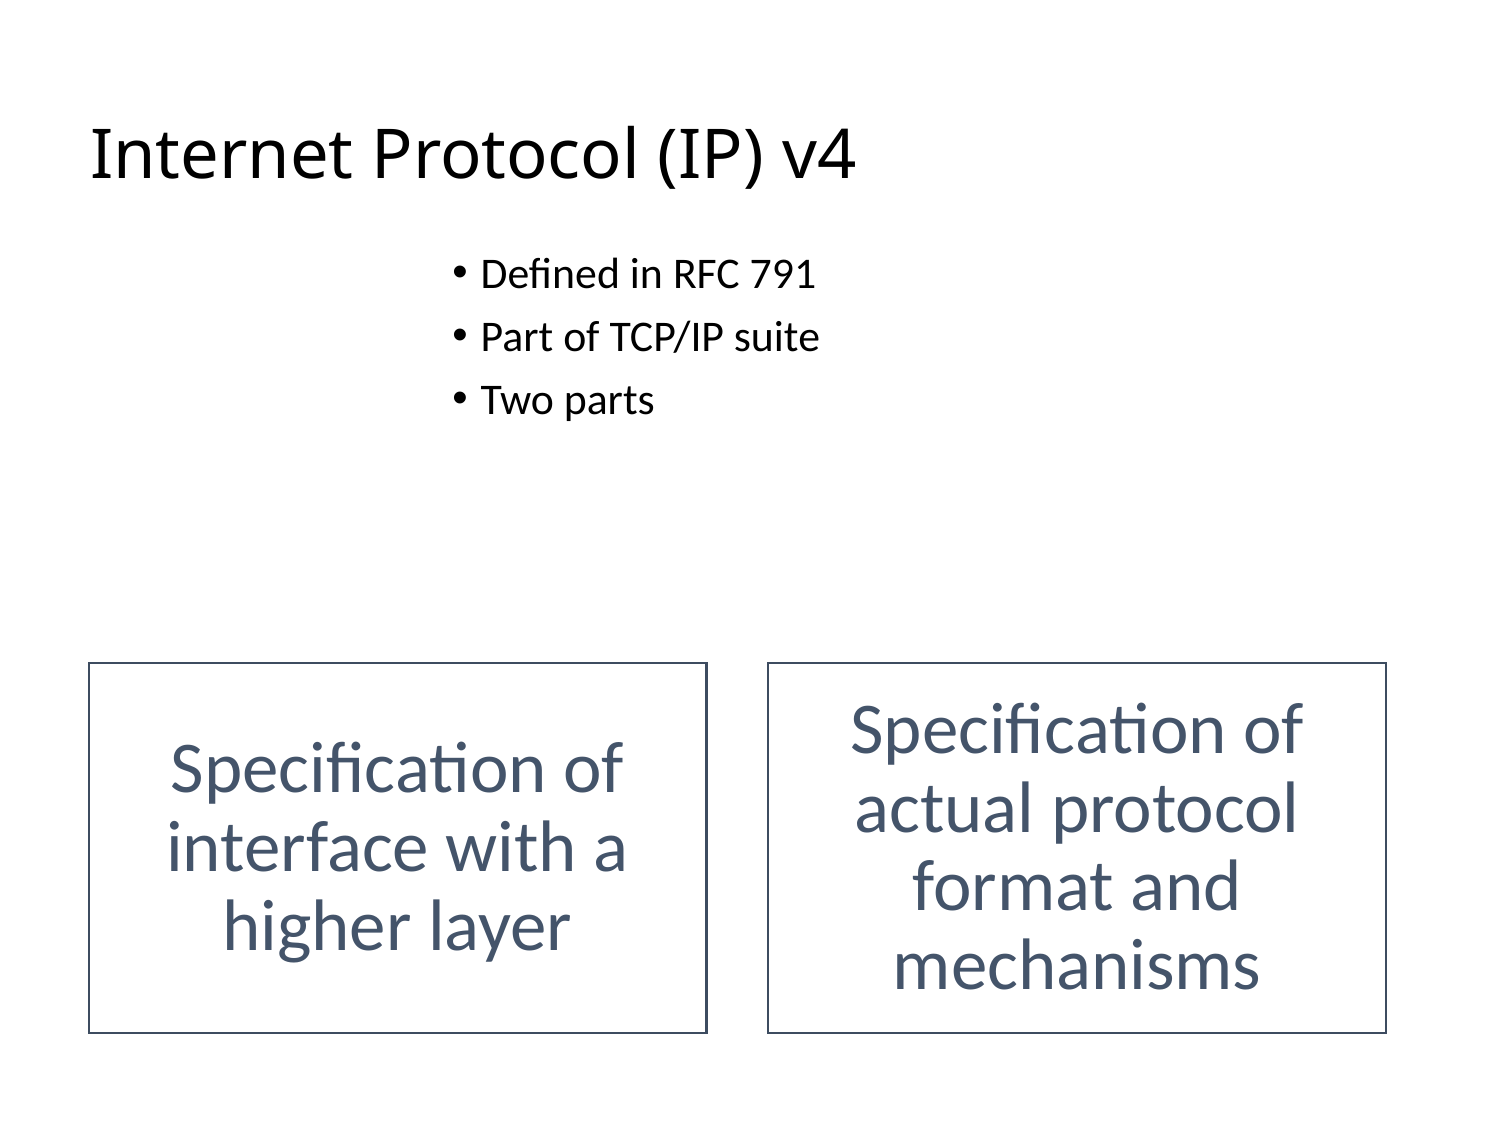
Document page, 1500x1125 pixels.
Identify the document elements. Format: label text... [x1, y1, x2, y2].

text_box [37, 662, 1438, 1034]
title Internet Protocol (IP) v4 [75, 62, 1425, 250]
list Defined in RFC 791 Part of TCP/IP suite Two parts [437, 174, 1500, 925]
